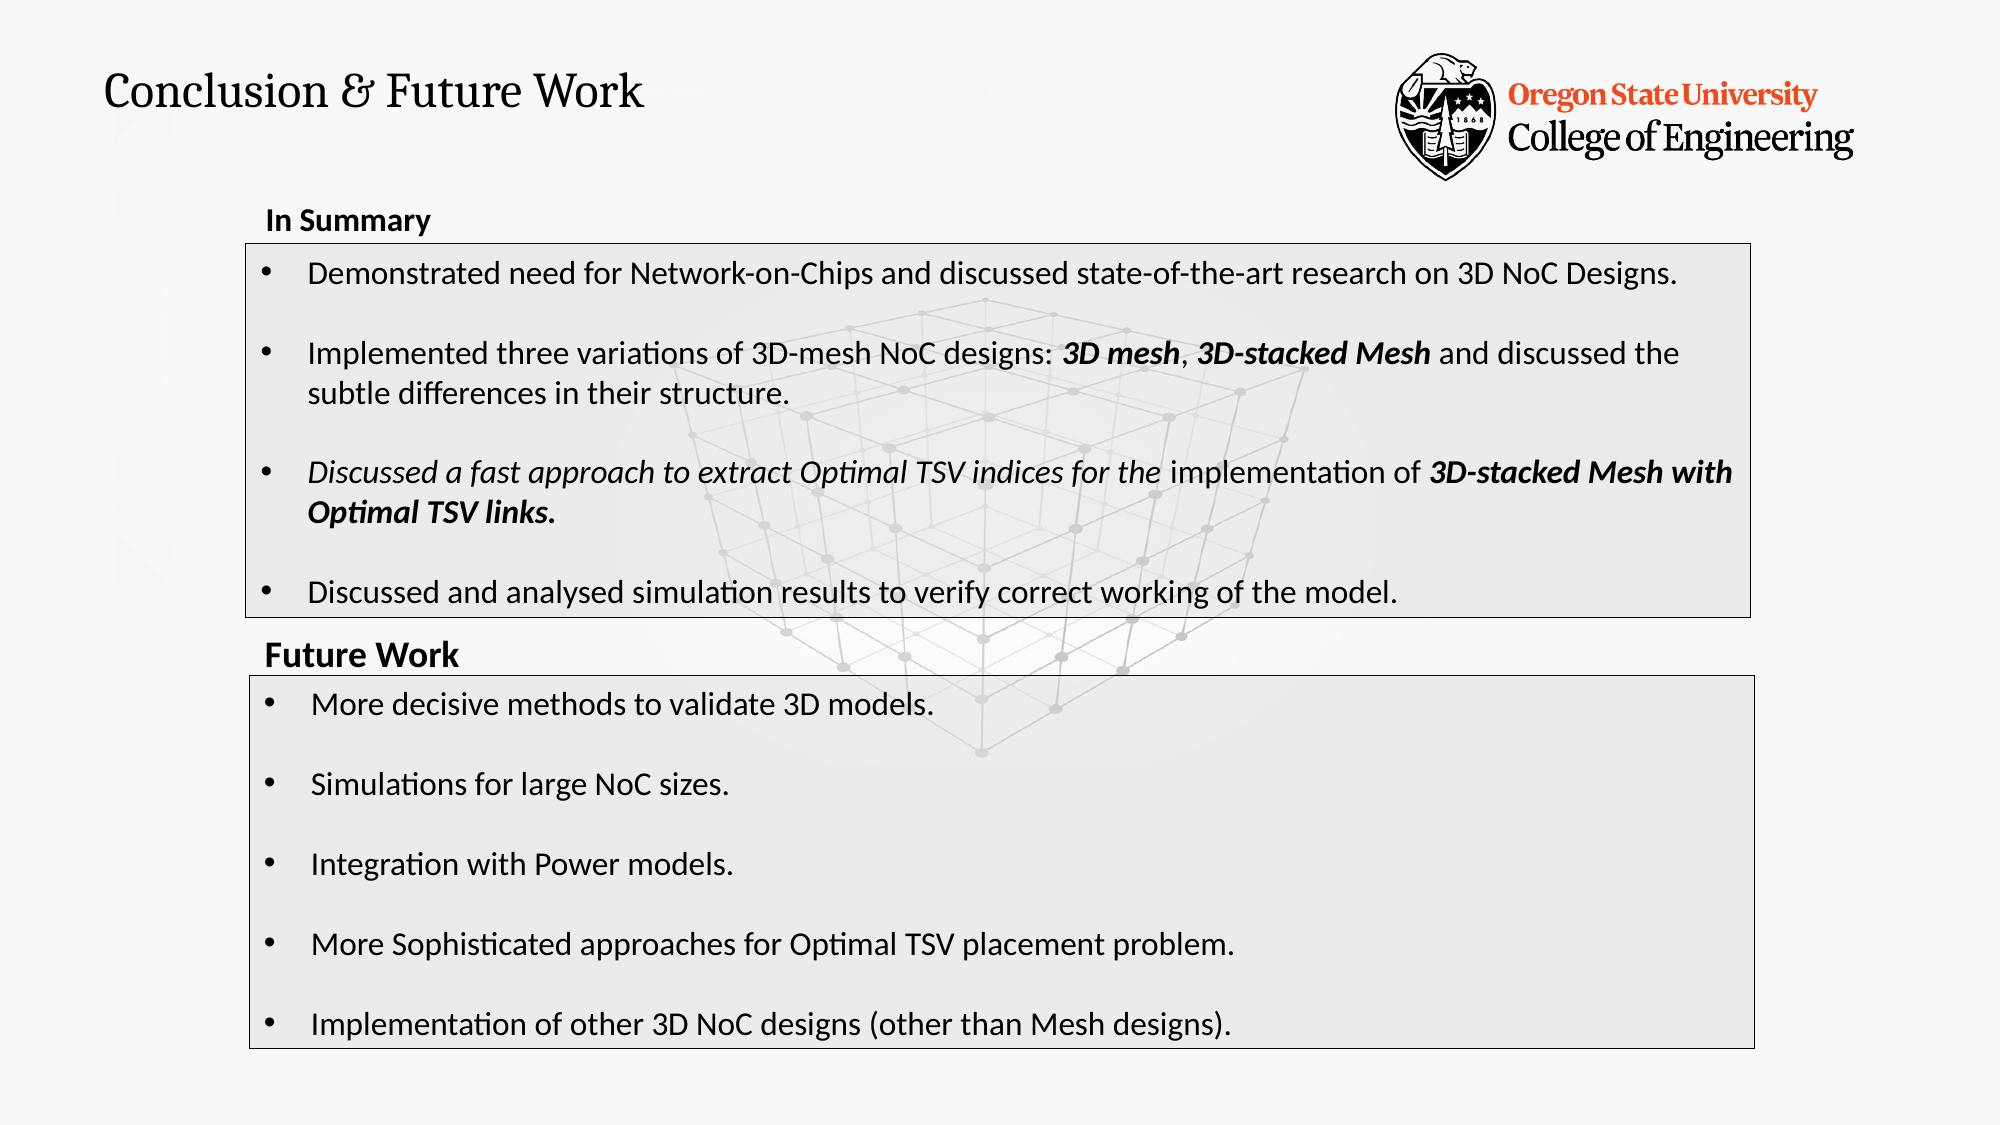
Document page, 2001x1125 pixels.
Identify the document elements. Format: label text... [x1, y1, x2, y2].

picture [1274, 0, 2001, 255]
text_box Future Work [250, 622, 475, 683]
text_box Demonstrated need for Network-on-Chips and discussed state-of-the-art research on 3D NoC Designs. Implemented three variations of 3D-mesh NoC designs: 3D mesh, 3D-stacked Mesh and discussed the subtle differences in their structure. Discussed a fast approach to extract Optimal TSV indices for the implementation of 3D-stacked Mesh with Optimal TSV links. Discussed and analysed simulation results to verify correct working of the model. [245, 243, 1751, 618]
text_box Conclusion & Future Work [89, 49, 961, 125]
text_box More decisive methods to validate 3D models. Simulations for large NoC sizes. Integration with Power models. More Sophisticated approaches for Optimal TSV placement problem. Implementation of other 3D NoC designs (other than Mesh designs). [249, 675, 1755, 1049]
text_box In Summary [250, 190, 447, 245]
